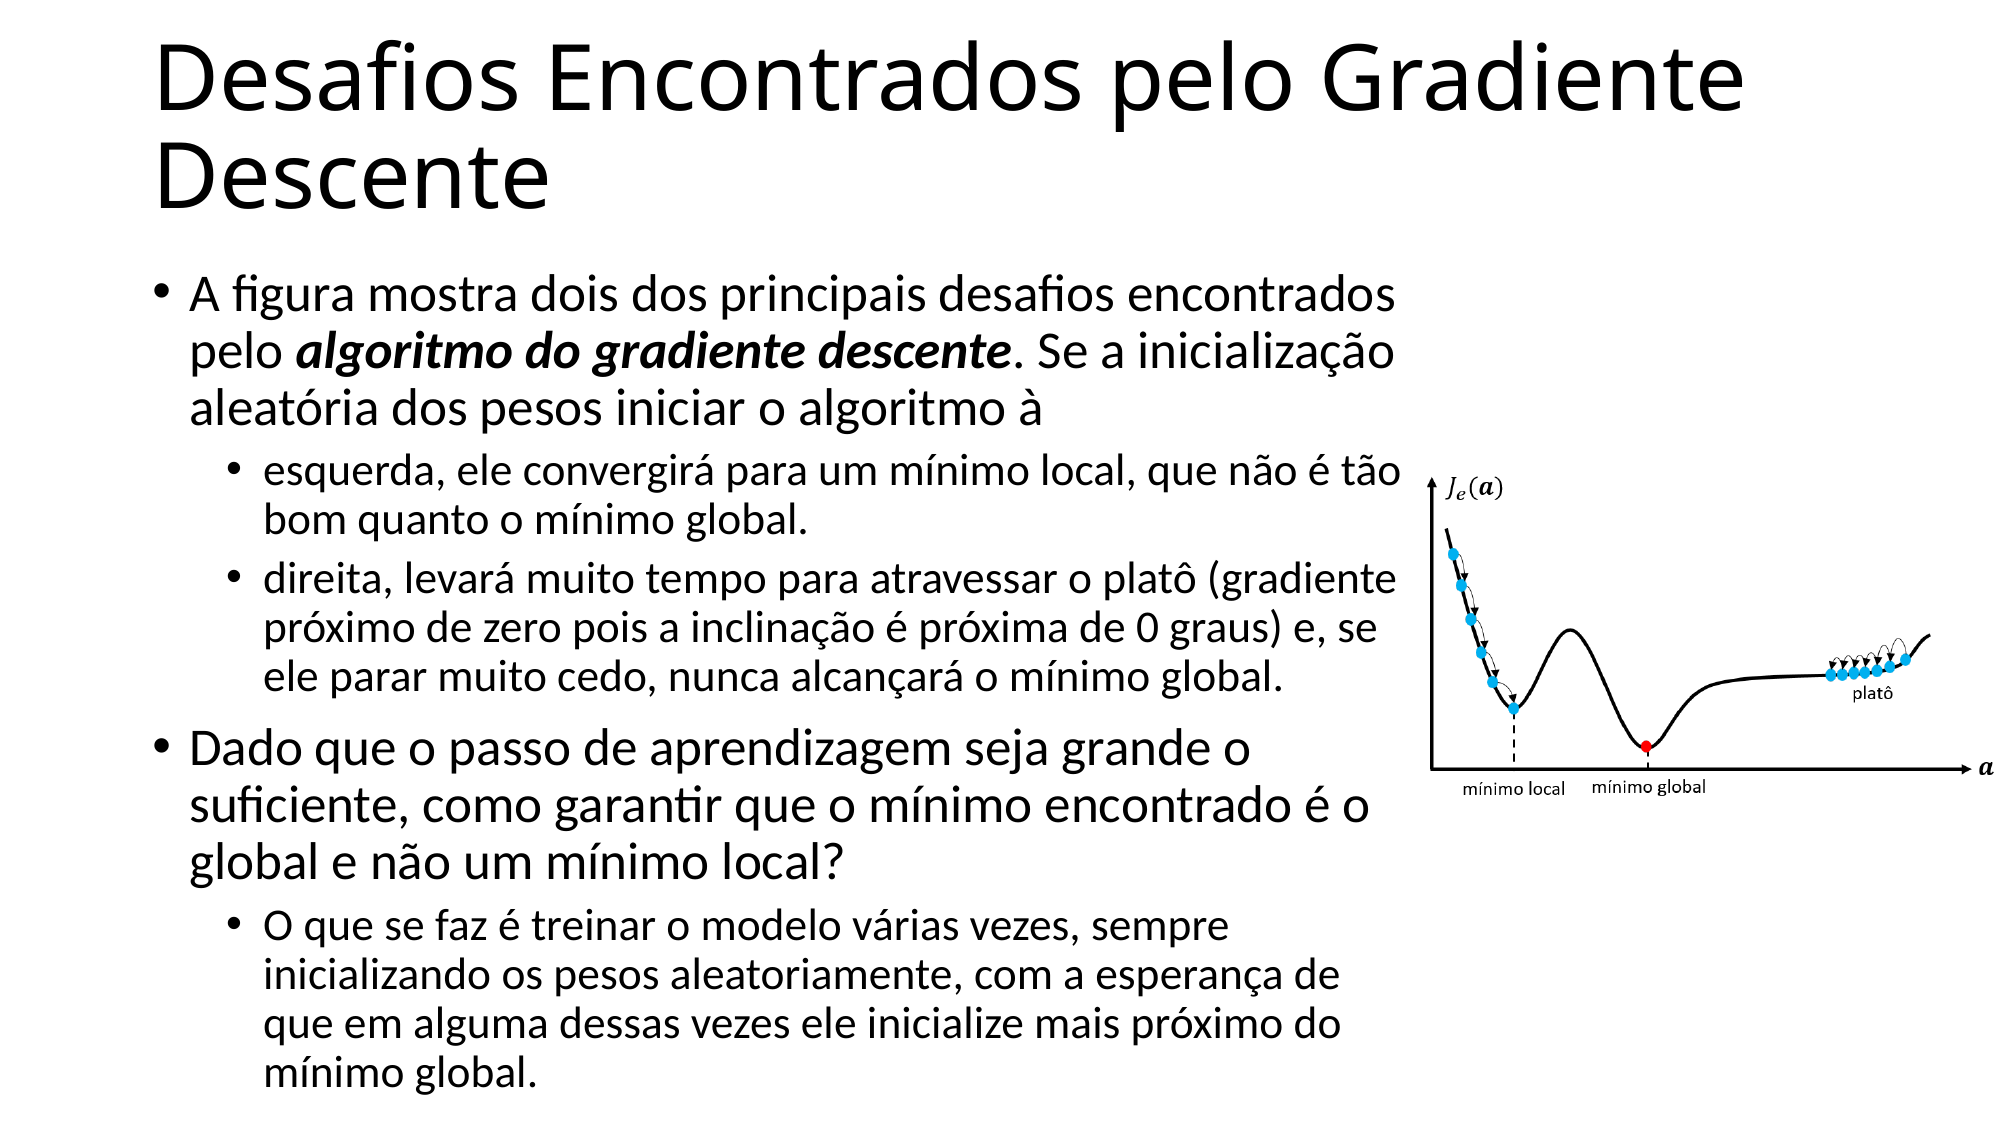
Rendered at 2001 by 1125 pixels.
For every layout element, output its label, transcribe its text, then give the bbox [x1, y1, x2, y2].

picture [1421, 472, 2000, 797]
title Desafios Encontrados pelo Gradiente Descente [137, 59, 1921, 200]
list A figura mostra dois dos principais desafios encontrados pelo algoritmo do gradiente descente. Se a inicialização aleatória dos pesos iniciar o algoritmo à esquerda, ele convergirá para um mínimo local, que não é tão bom quanto o mínimo global. direita, levará muito tempo para atravessar o platô (gradiente próximo de zero pois a inclinação é próxima de 0 graus) e, se ele parar muito cedo, nunca alcançará o mínimo global. Dado que o passo de aprendizagem seja grande o suficiente, como garantir que o mínimo encontrado é o global e não um mínimo local? O que se faz é treinar o modelo várias vezes, sempre inicializando os pesos aleatoriamente, com a esperança de que em alguma dessas vezes ele inicialize mais próximo do mínimo global. [137, 257, 1422, 1125]
